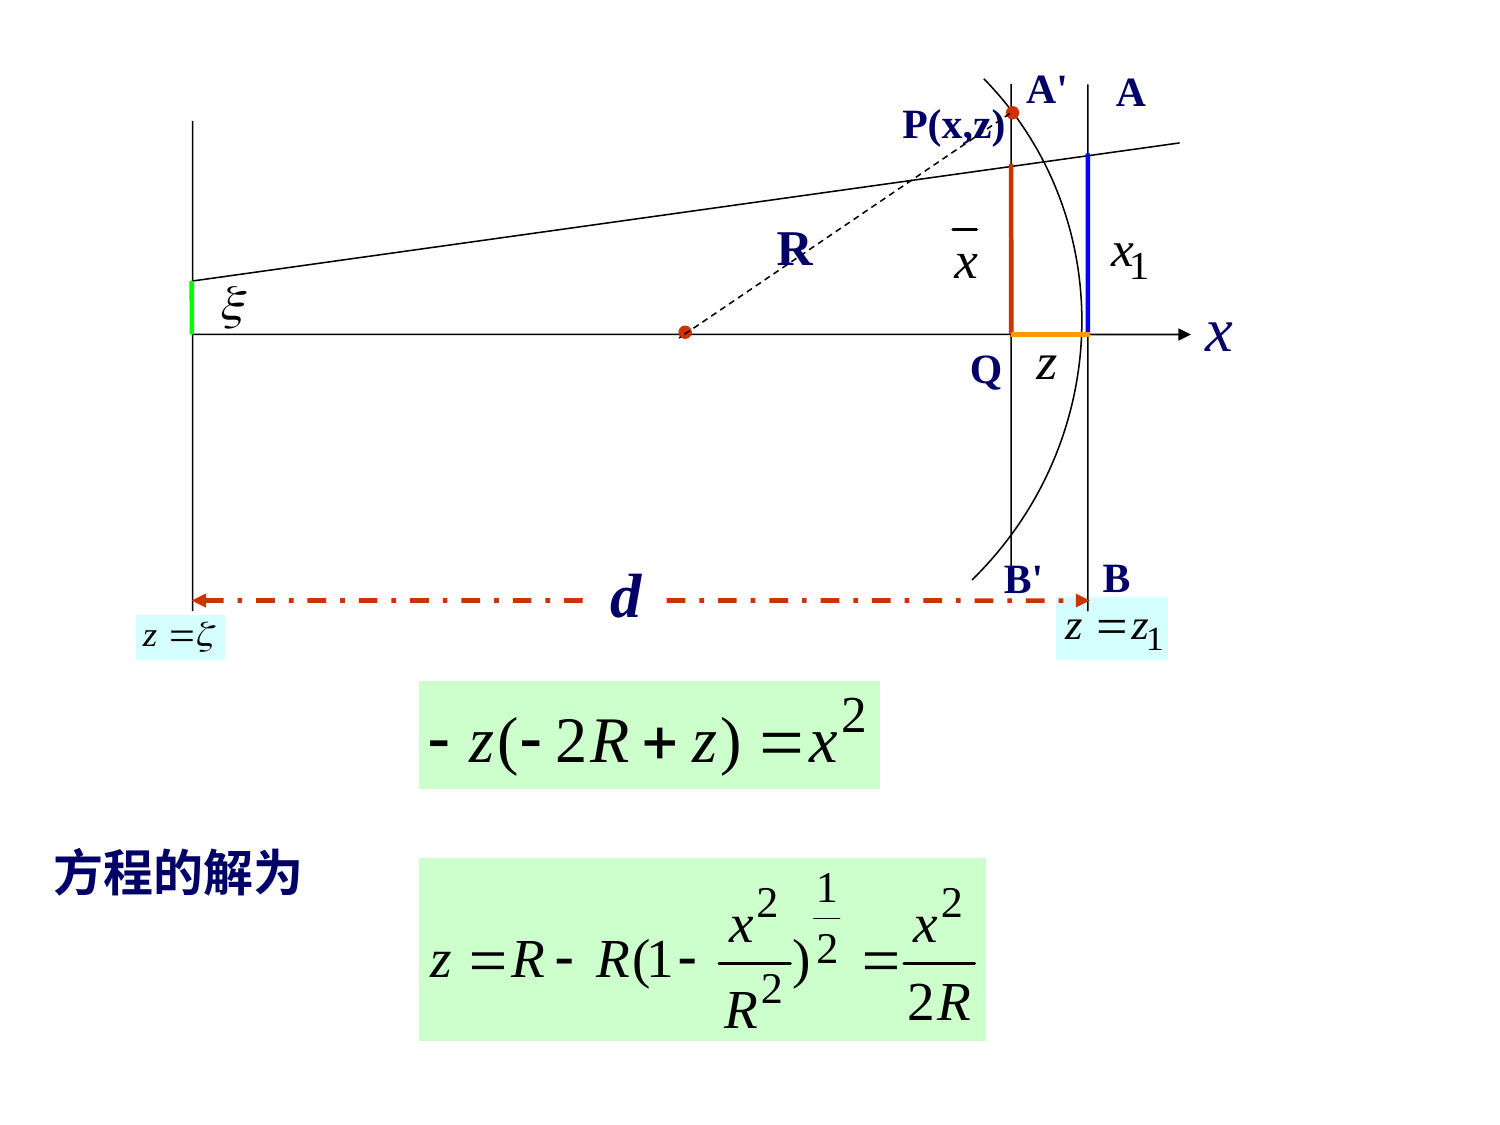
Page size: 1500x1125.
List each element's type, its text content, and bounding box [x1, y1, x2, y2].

text_box 方程的解为 [38, 834, 319, 909]
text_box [419, 680, 880, 789]
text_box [419, 857, 987, 1042]
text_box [135, 54, 1249, 661]
